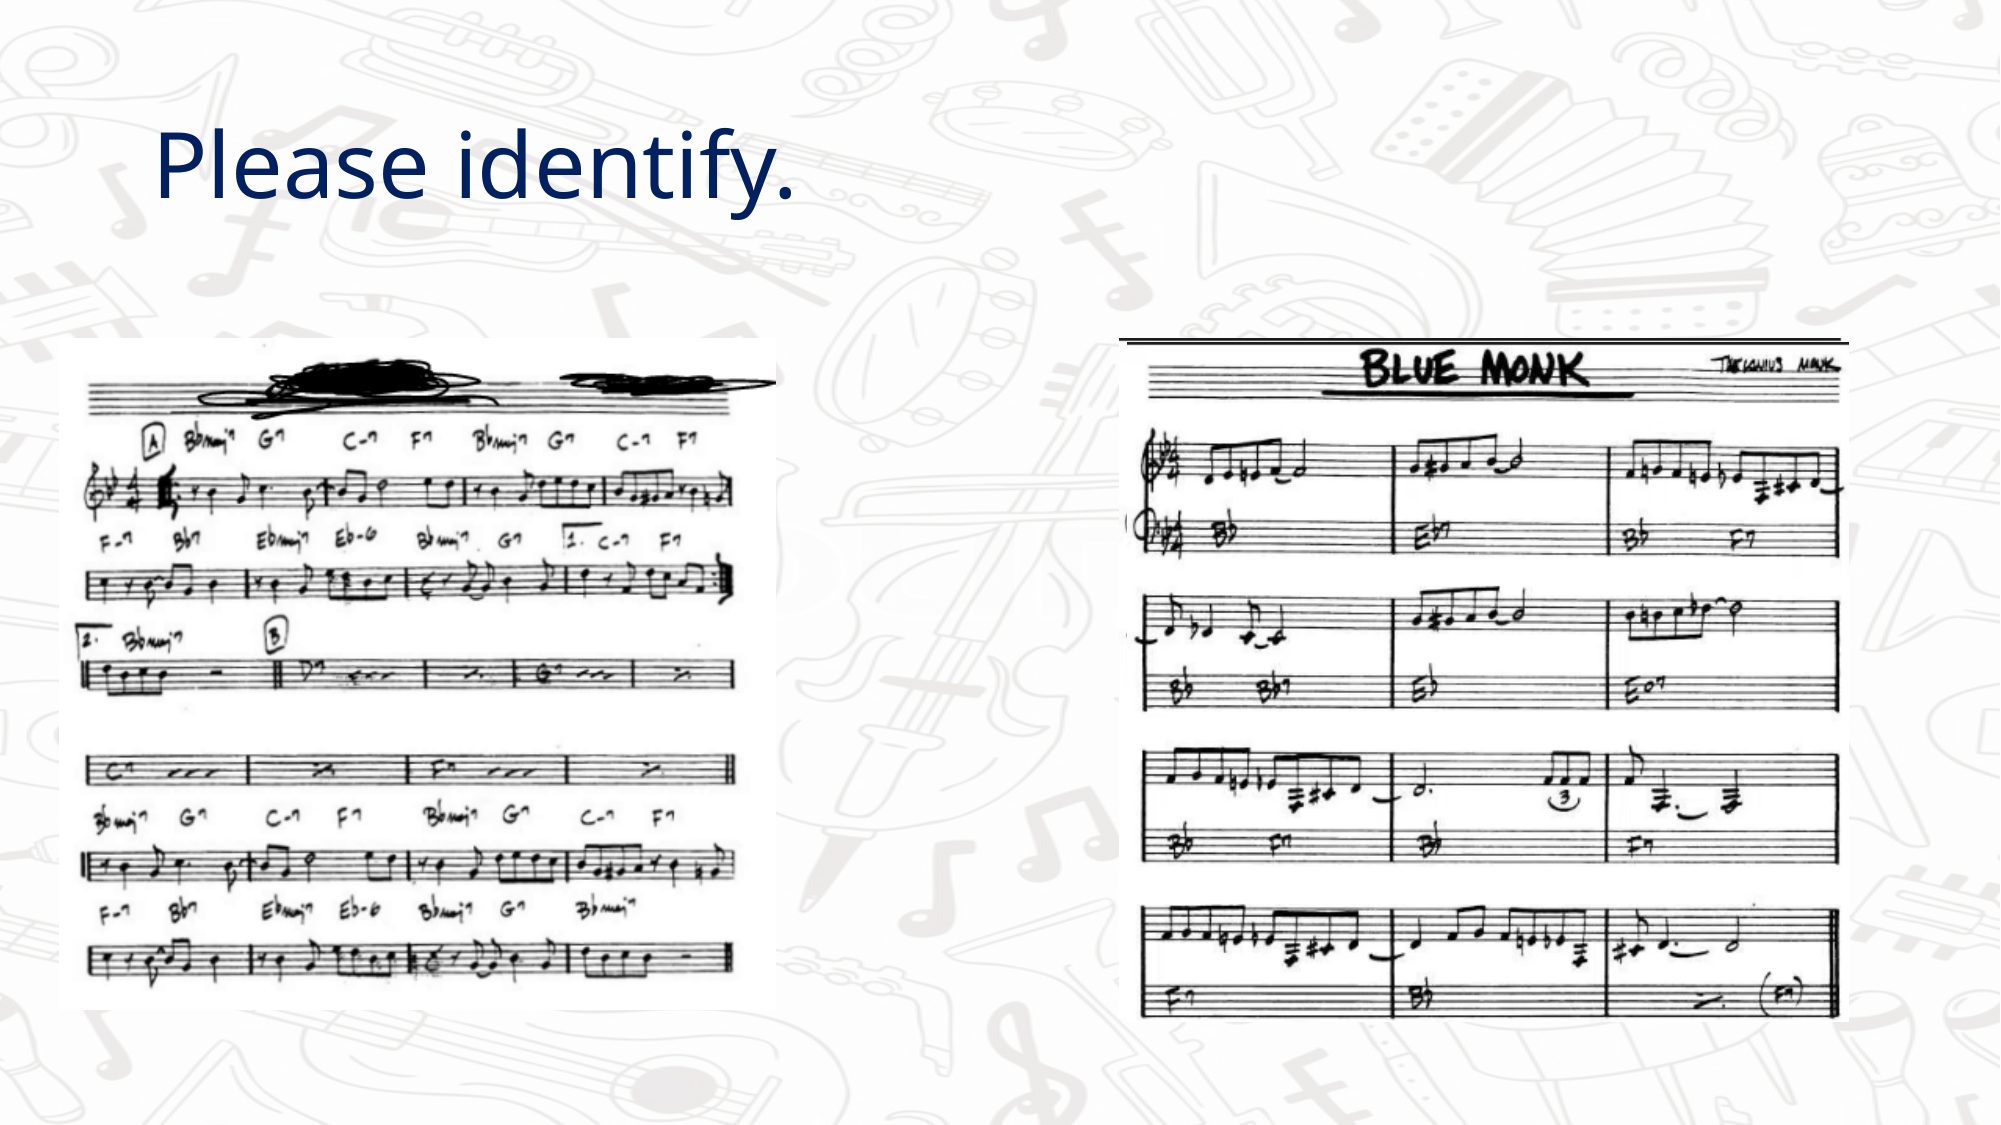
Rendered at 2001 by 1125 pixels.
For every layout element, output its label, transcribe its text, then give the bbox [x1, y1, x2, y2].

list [1127, 342, 1849, 1022]
title Please identify. [137, 59, 1863, 278]
picture [1119, 338, 1849, 1018]
picture [59, 338, 776, 1010]
